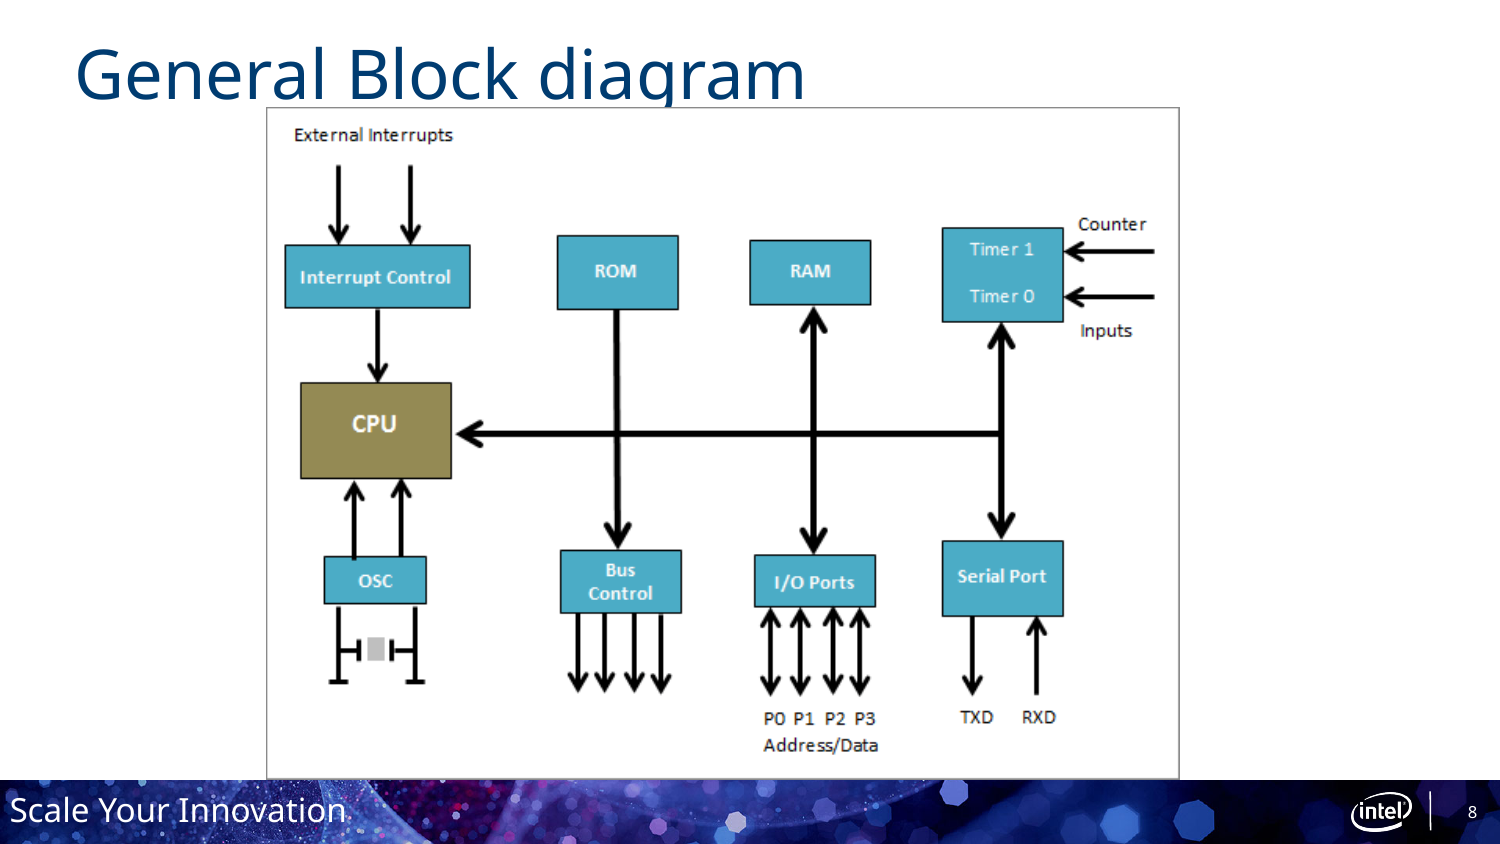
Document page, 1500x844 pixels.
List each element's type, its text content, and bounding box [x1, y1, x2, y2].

title General Block diagram [74, 50, 1425, 108]
picture [0, 107, 1500, 844]
slide_number 8 [1127, 791, 1478, 837]
